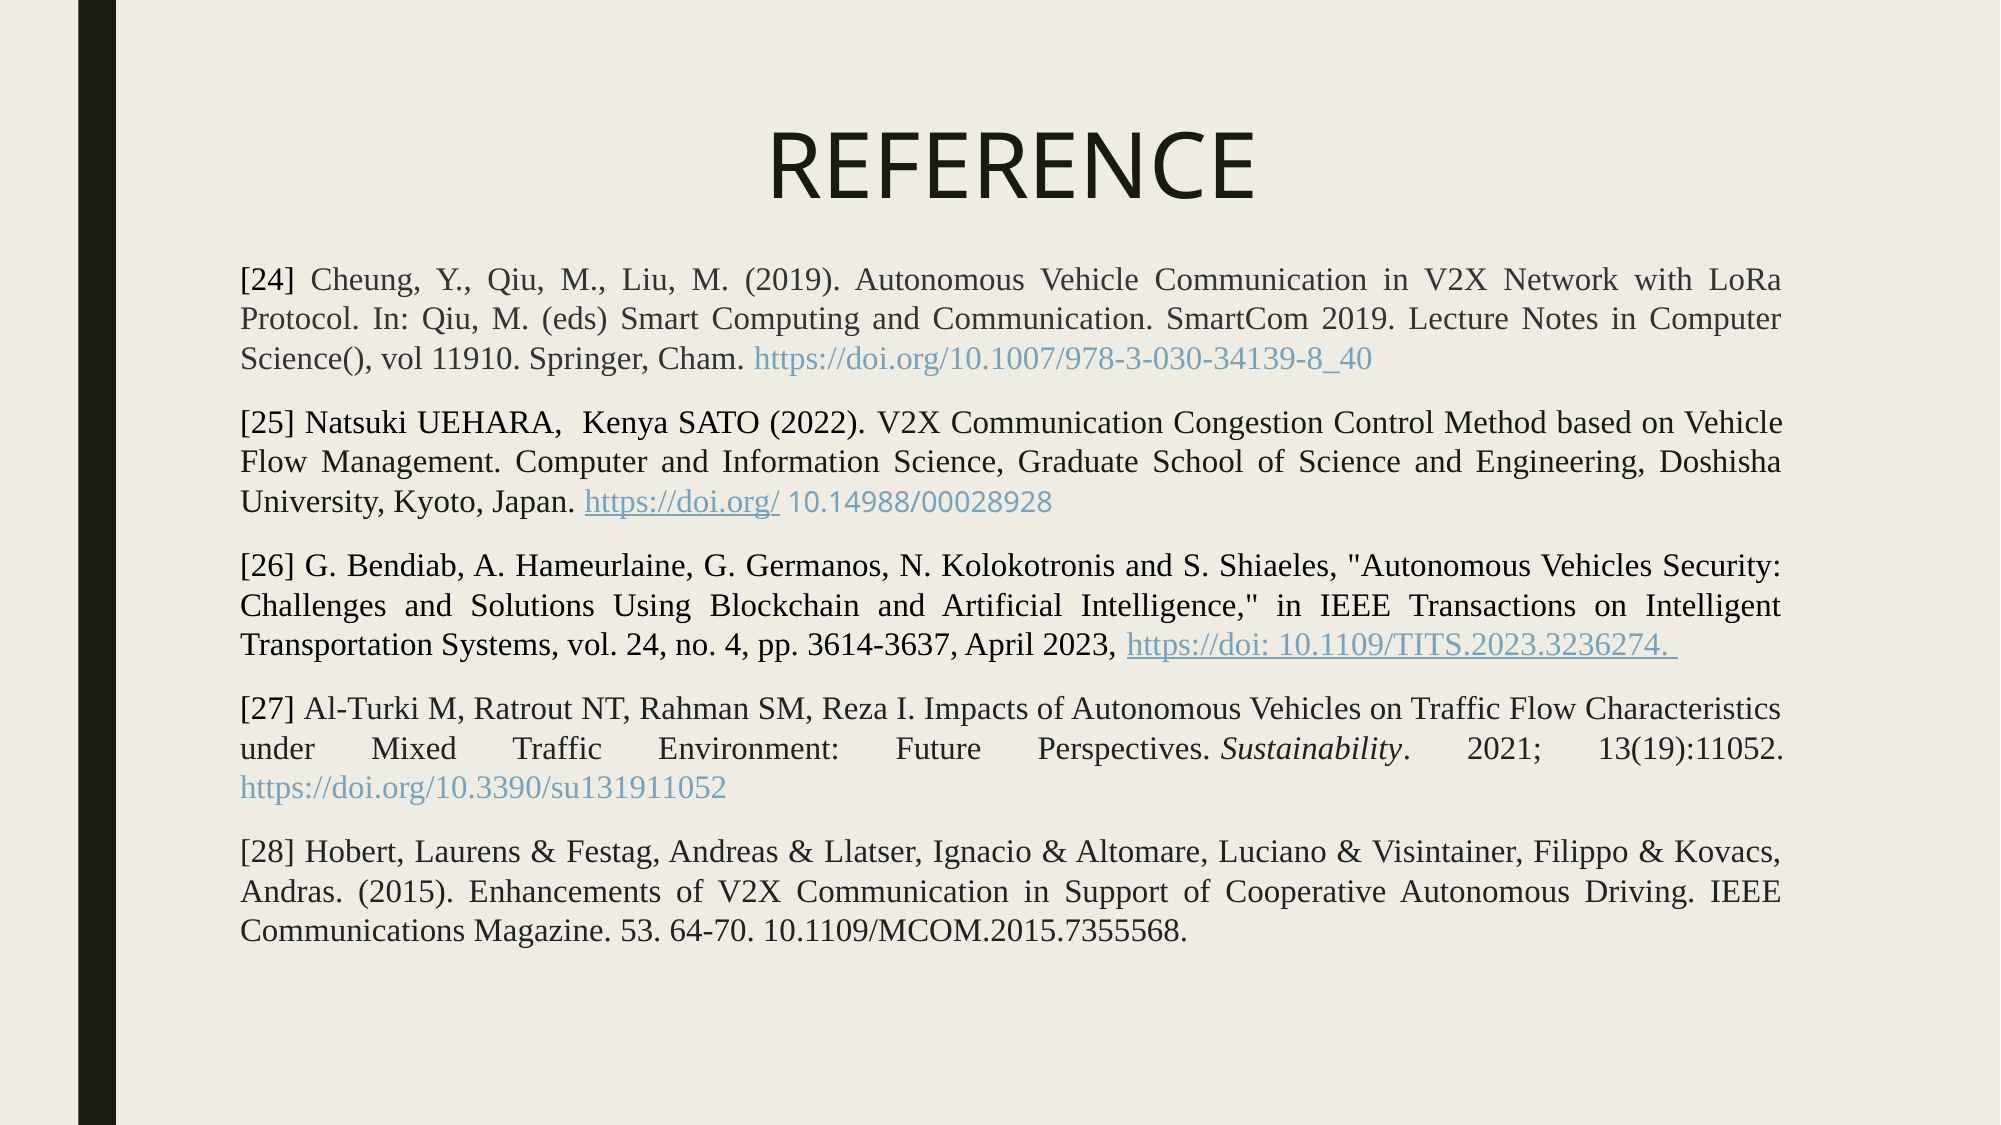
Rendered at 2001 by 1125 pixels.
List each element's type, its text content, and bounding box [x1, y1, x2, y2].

list [24] Cheung, Y., Qiu, M., Liu, M. (2019). Autonomous Vehicle Communication in V2X Network with LoRa Protocol. In: Qiu, M. (eds) Smart Computing and Communication. SmartCom 2019. Lecture Notes in Computer Science(), vol 11910. Springer, Cham. https://doi.org/10.1007/978-3-030-34139-8_40 [25] Natsuki UEHARA, Kenya SATO (2022). V2X Communication Congestion Control Method based on Vehicle Flow Management. Computer and Information Science, Graduate School of Science and Engineering, Doshisha University, Kyoto, Japan. https://doi.org/ 10.14988/00028928 [26] G. Bendiab, A. Hameurlaine, G. Germanos, N. Kolokotronis and S. Shiaeles, "Autonomous Vehicles Security: Challenges and Solutions Using Blockchain and Artificial Intelligence," in IEEE Transactions on Intelligent Transportation Systems, vol. 24, no. 4, pp. 3614-3637, April 2023, https://doi: 10.1109/TITS.2023.3236274. [27] Al-Turki M, Ratrout NT, Rahman SM, Reza I. Impacts of Autonomous Vehicles on Traffic Flow Characteristics under Mixed Traffic Environment: Future Perspectives. Sustainability. 2021; 13(19):11052. https://doi.org/10.3390/su131911052 [28] Hobert, Laurens & Festag, Andreas & Llatser, Ignacio & Altomare, Luciano & Visintainer, Filippo & Kovacs, Andras. (2015). Enhancements of V2X Communication in Support of Cooperative Autonomous Driving. IEEE Communications Magazine. 53. 64-70. 10.1109/MCOM.2015.7355568. [225, 249, 1800, 963]
title REFERENCE [225, 112, 1800, 249]
